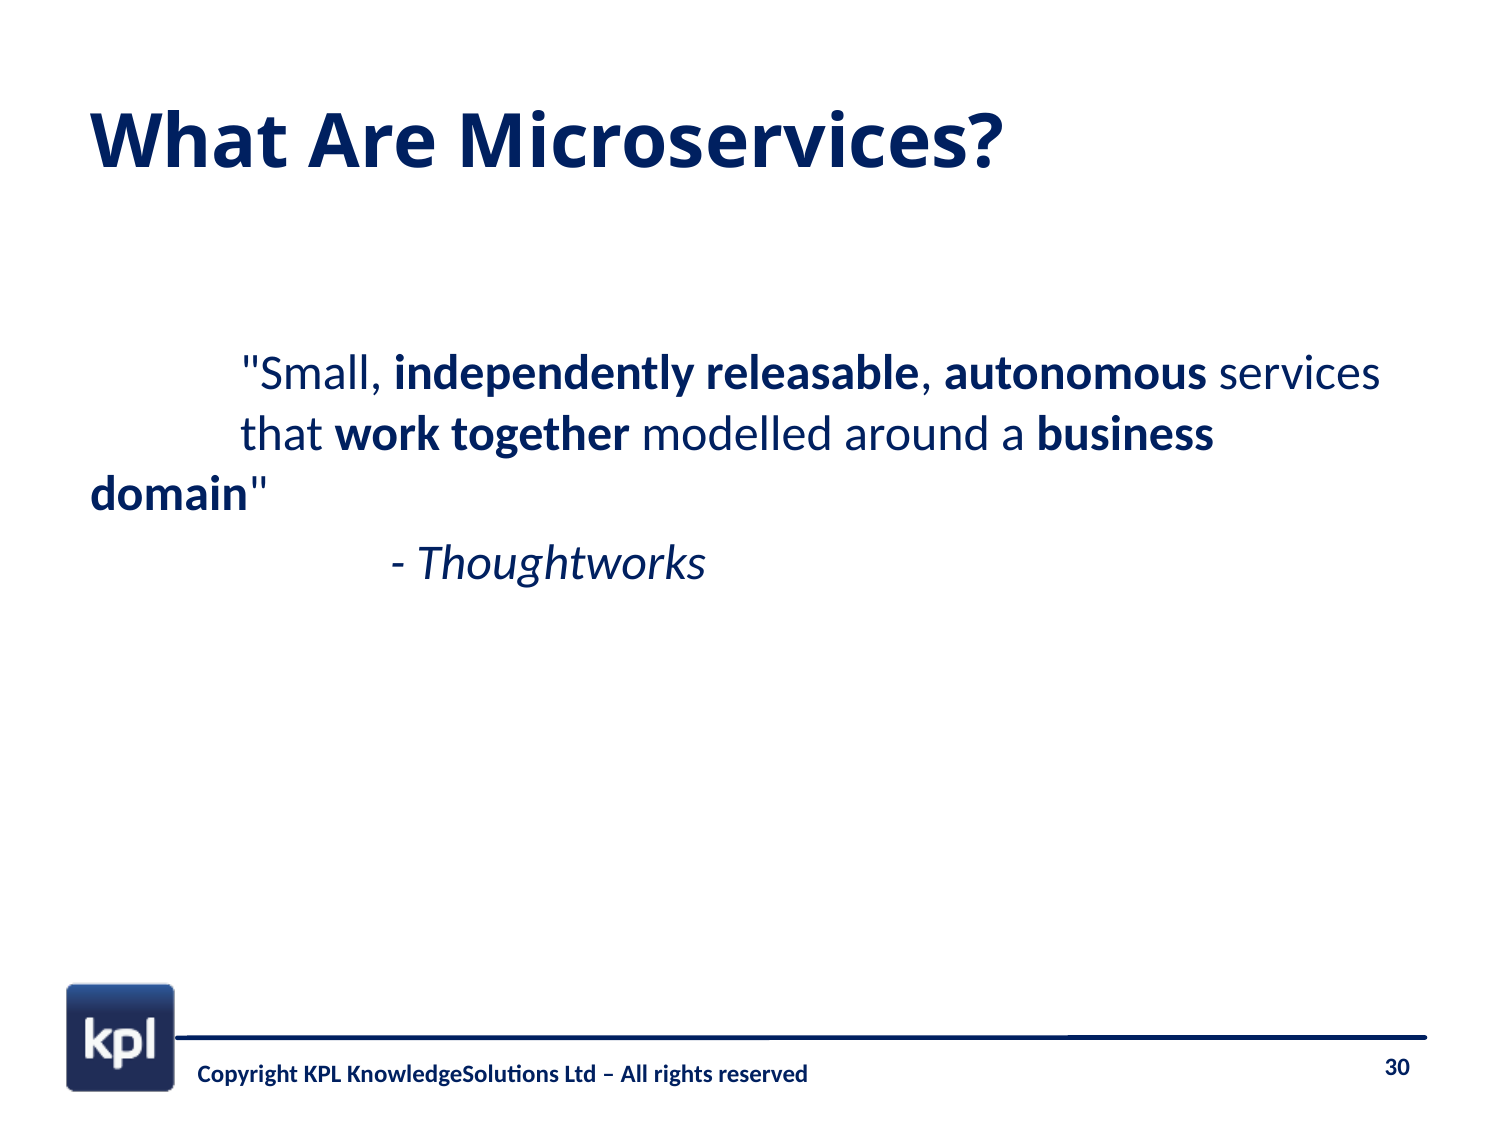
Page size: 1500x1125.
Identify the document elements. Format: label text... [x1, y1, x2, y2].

title What Are Microservices? [75, 43, 1436, 233]
list "Small, independently releasable, autonomous services that work together modelled around a business domain" - Thoughtworks [75, 262, 1425, 1013]
picture [62, 980, 178, 1095]
slide_number 30 [987, 1042, 1425, 1103]
text_box Copyright KPL KnowledgeSolutions Ltd – All rights reserved [182, 1049, 1187, 1095]
